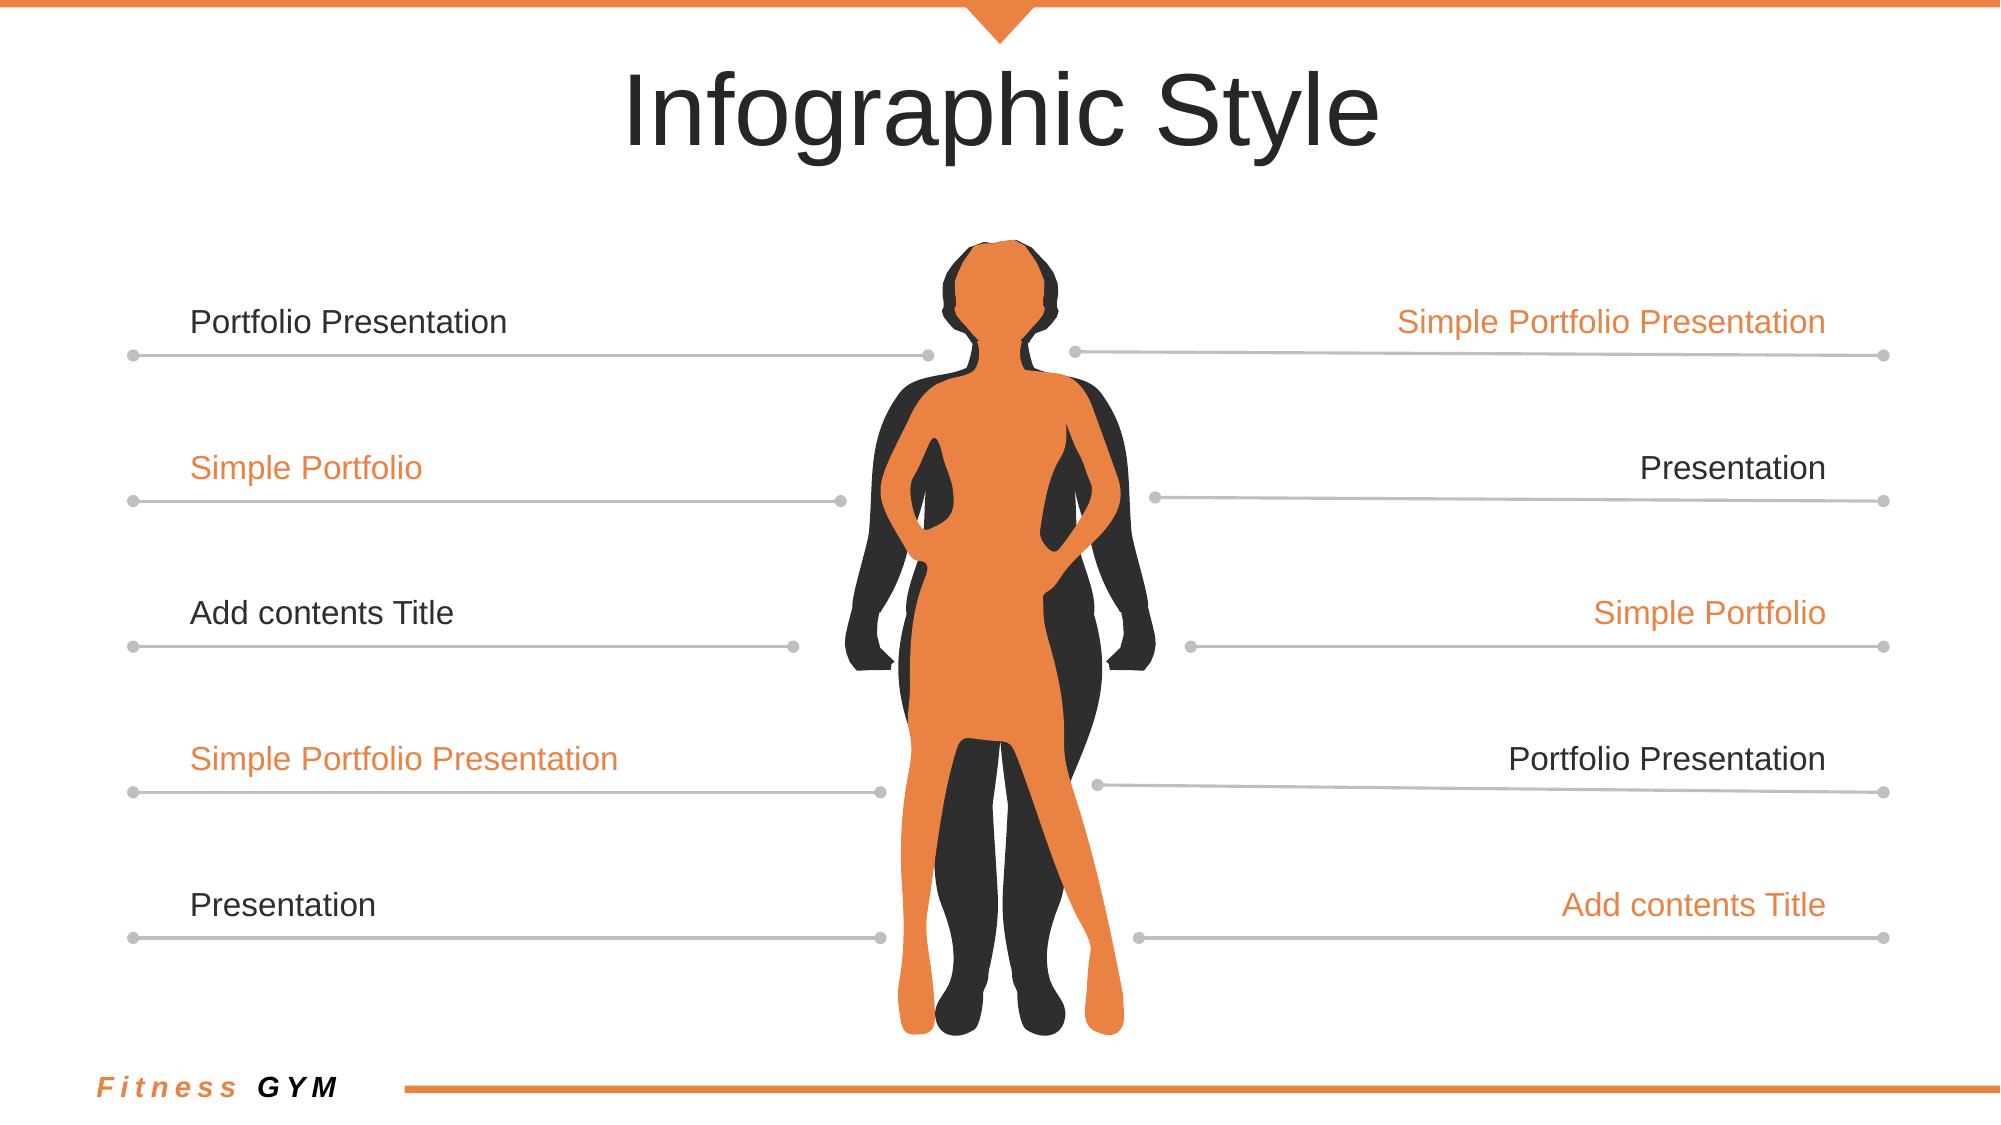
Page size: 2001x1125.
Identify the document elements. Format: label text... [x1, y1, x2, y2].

list Infographic Style [53, 55, 1952, 175]
text_box [844, 246, 979, 671]
text_box Portfolio Presentation [1302, 737, 1842, 784]
text_box [1043, 555, 1103, 781]
text_box Add contents Title [175, 591, 714, 639]
text_box [1015, 239, 1059, 371]
text_box Presentation [1302, 446, 1842, 493]
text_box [1155, 497, 1884, 501]
text_box Presentation [175, 883, 714, 930]
text_box Simple Portfolio Presentation [175, 737, 714, 785]
text_box [880, 239, 1125, 1036]
text_box [1040, 429, 1091, 551]
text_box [1097, 784, 1884, 793]
text_box Portfolio Presentation [175, 300, 714, 348]
text_box [1069, 376, 1156, 671]
text_box [934, 739, 1066, 1036]
text_box [898, 561, 927, 725]
text_box Add contents Title [1302, 883, 1842, 930]
text_box Simple Portfolio [175, 446, 714, 493]
text_box Simple Portfolio Presentation [1302, 300, 1842, 348]
text_box Simple Portfolio [1302, 591, 1842, 639]
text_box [1075, 351, 1884, 356]
